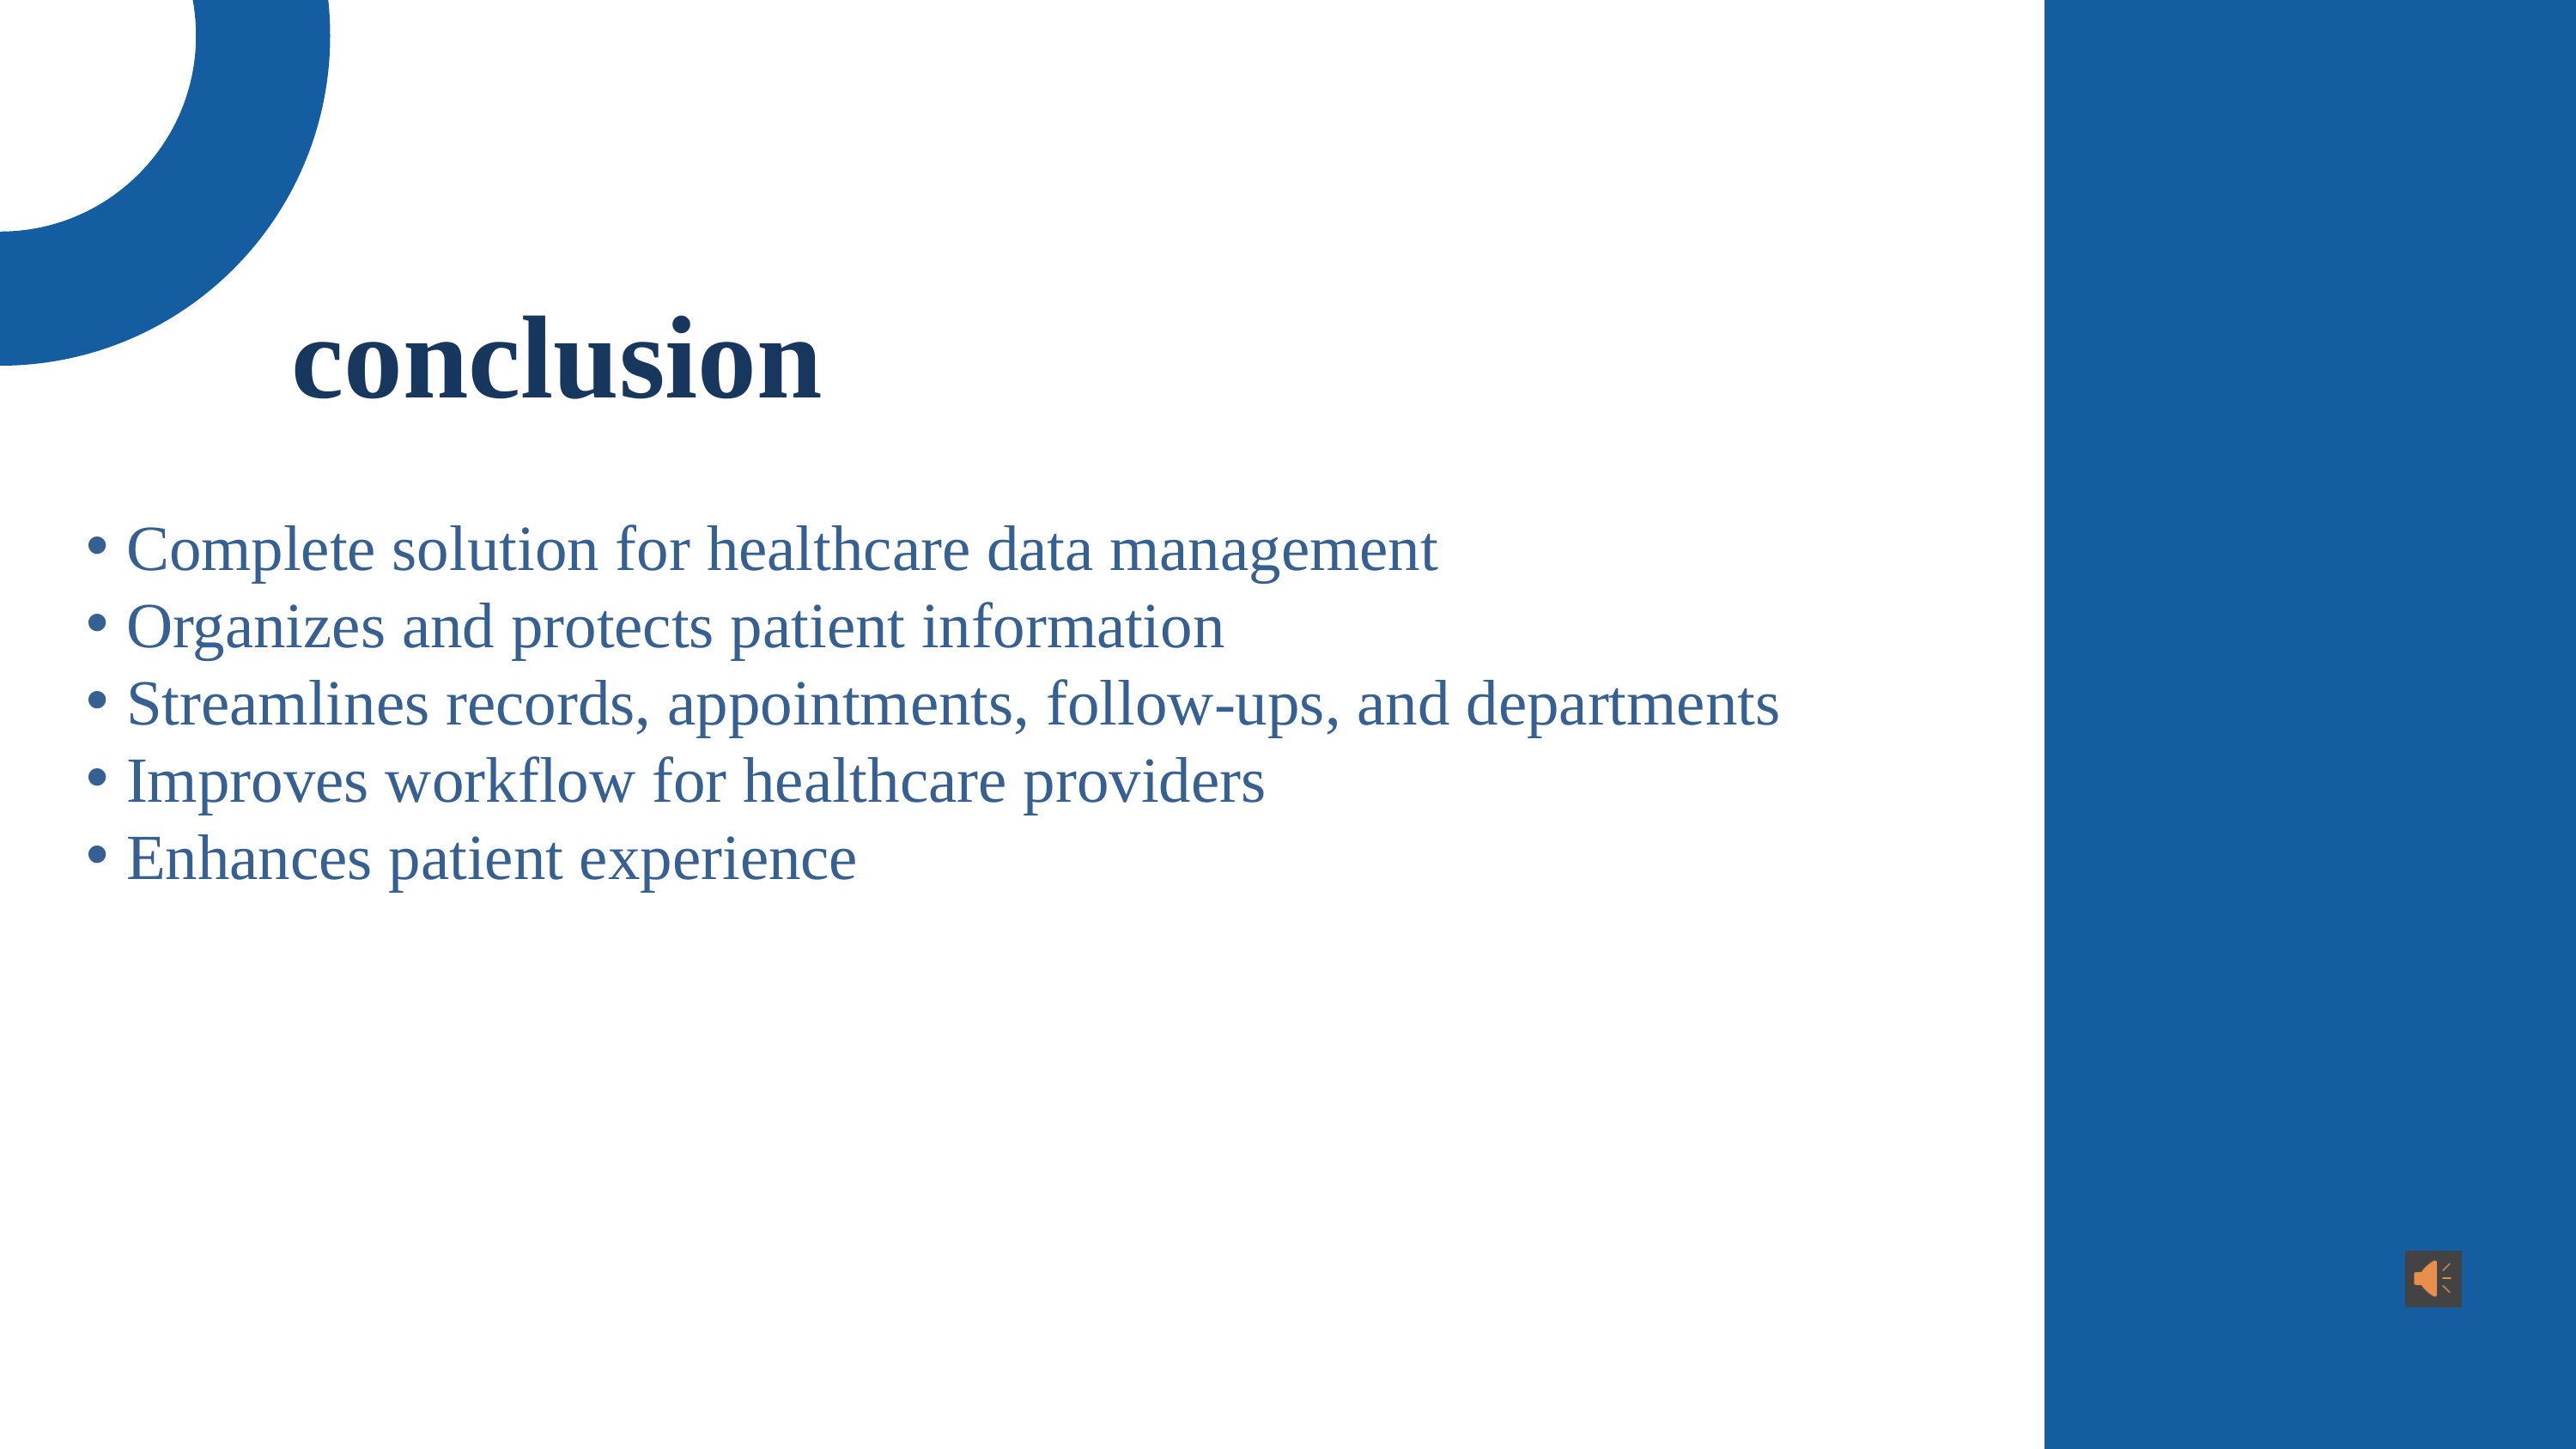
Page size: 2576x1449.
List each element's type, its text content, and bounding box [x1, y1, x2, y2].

text_box conclusion [278, 273, 1138, 428]
picture [2403, 1249, 2463, 1309]
text_box Complete solution for healthcare data management Organizes and protects patient information Streamlines records, appointments, follow-ups, and departments Improves workflow for healthcare providers Enhances patient experience [73, 500, 2014, 1367]
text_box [0, 0, 264, 300]
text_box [2044, 0, 2576, 1449]
